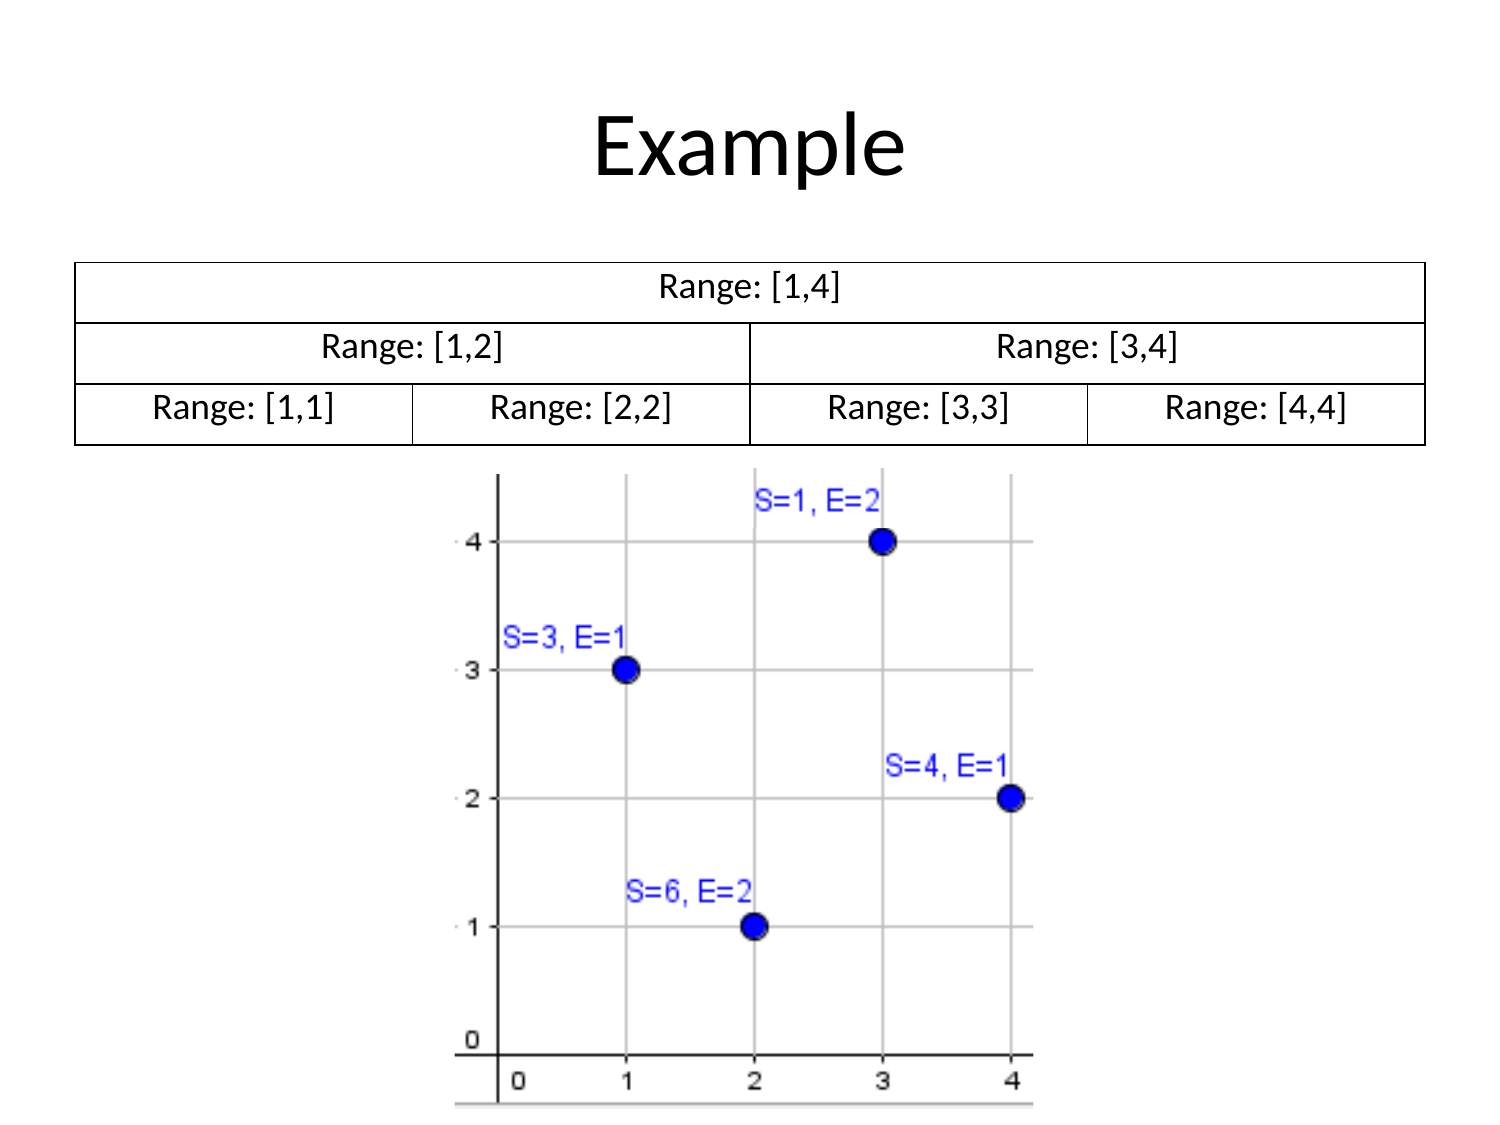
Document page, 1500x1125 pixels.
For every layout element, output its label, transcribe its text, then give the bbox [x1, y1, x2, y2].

table_cell Range: [1,2] [76, 324, 749, 383]
title Example [75, 45, 1425, 233]
table_cell Range: [3,3] [751, 385, 1087, 444]
table_cell Range: [3,4] [751, 324, 1424, 383]
table_cell Range: [4,4] [1088, 385, 1424, 444]
table_header Range: [1,4] [76, 263, 1424, 322]
table_cell Range: [1,1] [76, 385, 412, 444]
picture [454, 468, 1034, 1109]
table_cell Range: [2,2] [413, 385, 749, 444]
